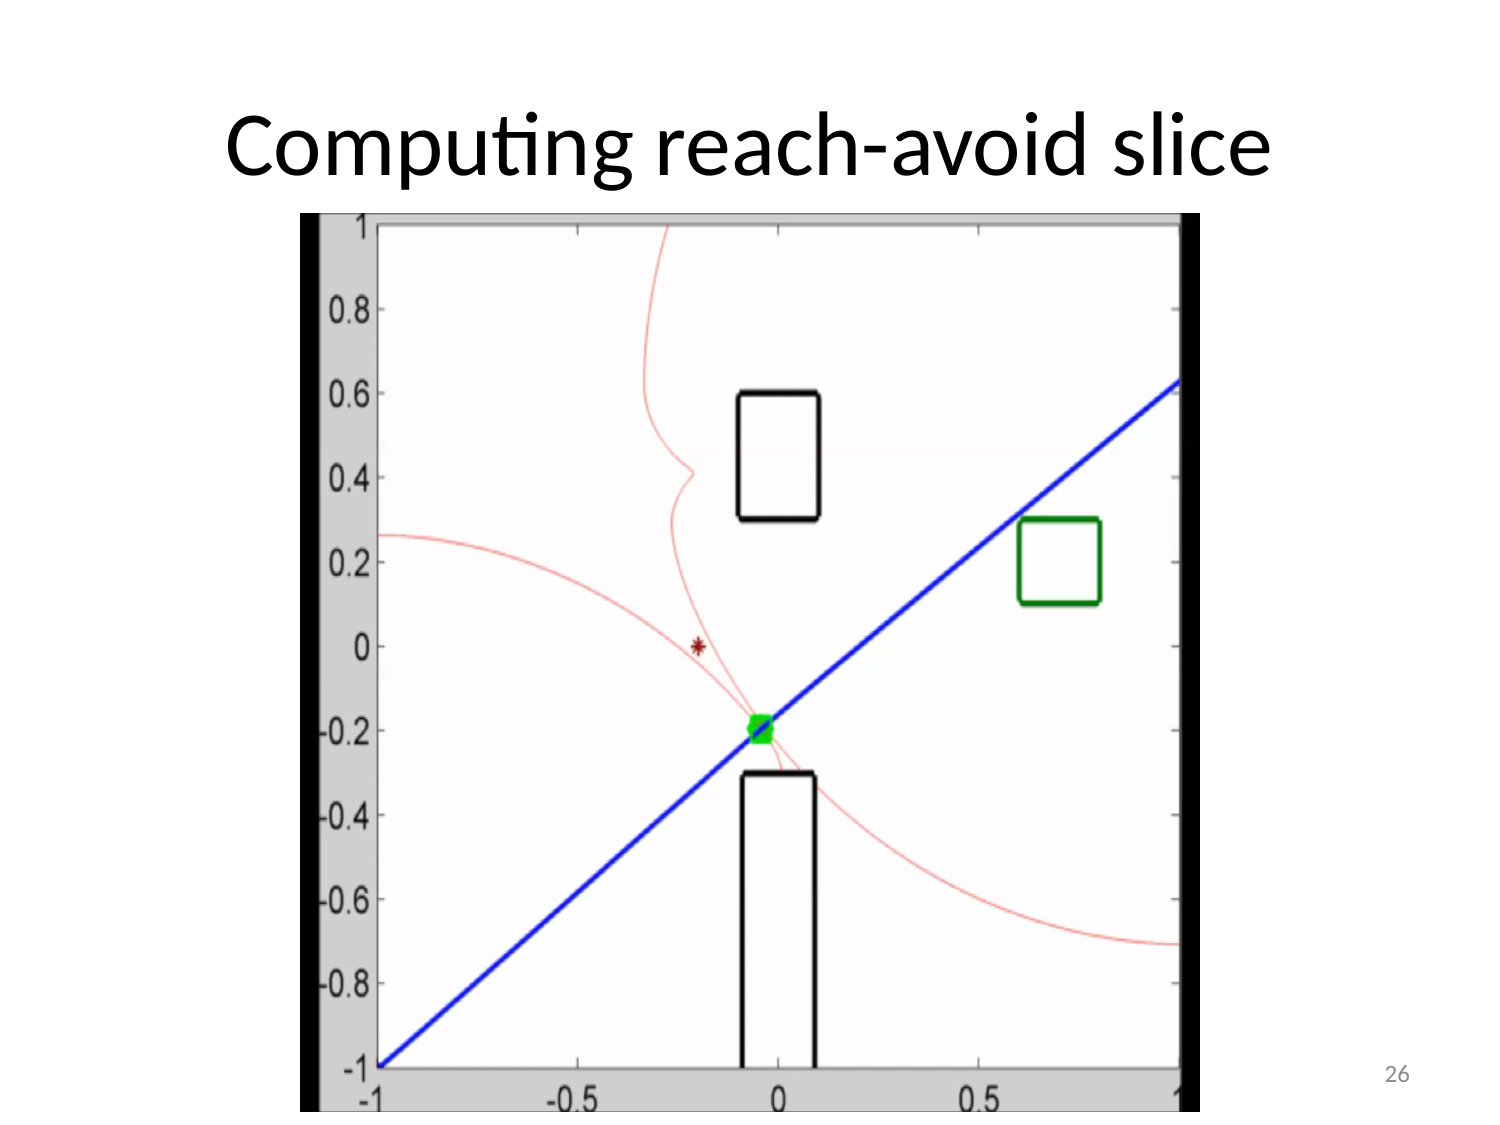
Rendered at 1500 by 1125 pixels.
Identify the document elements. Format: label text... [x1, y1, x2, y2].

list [299, 212, 1201, 1113]
slide_number 26 [1204, 1042, 1425, 1103]
title Computing reach-avoid slice [75, 45, 1425, 233]
